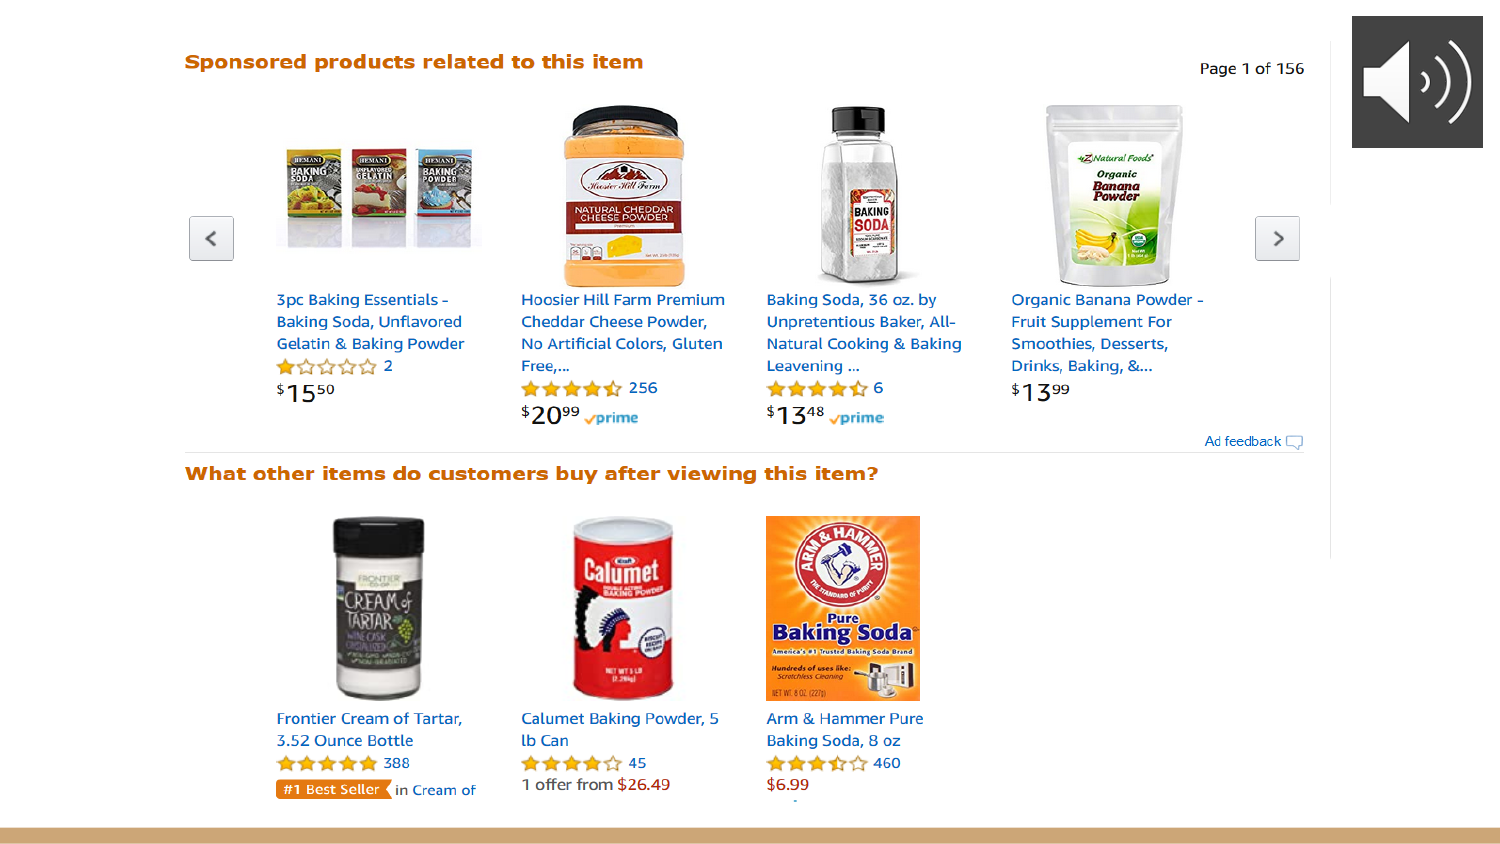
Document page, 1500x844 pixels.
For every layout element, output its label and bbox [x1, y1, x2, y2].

picture [1350, 15, 1485, 150]
picture [169, 41, 1331, 803]
